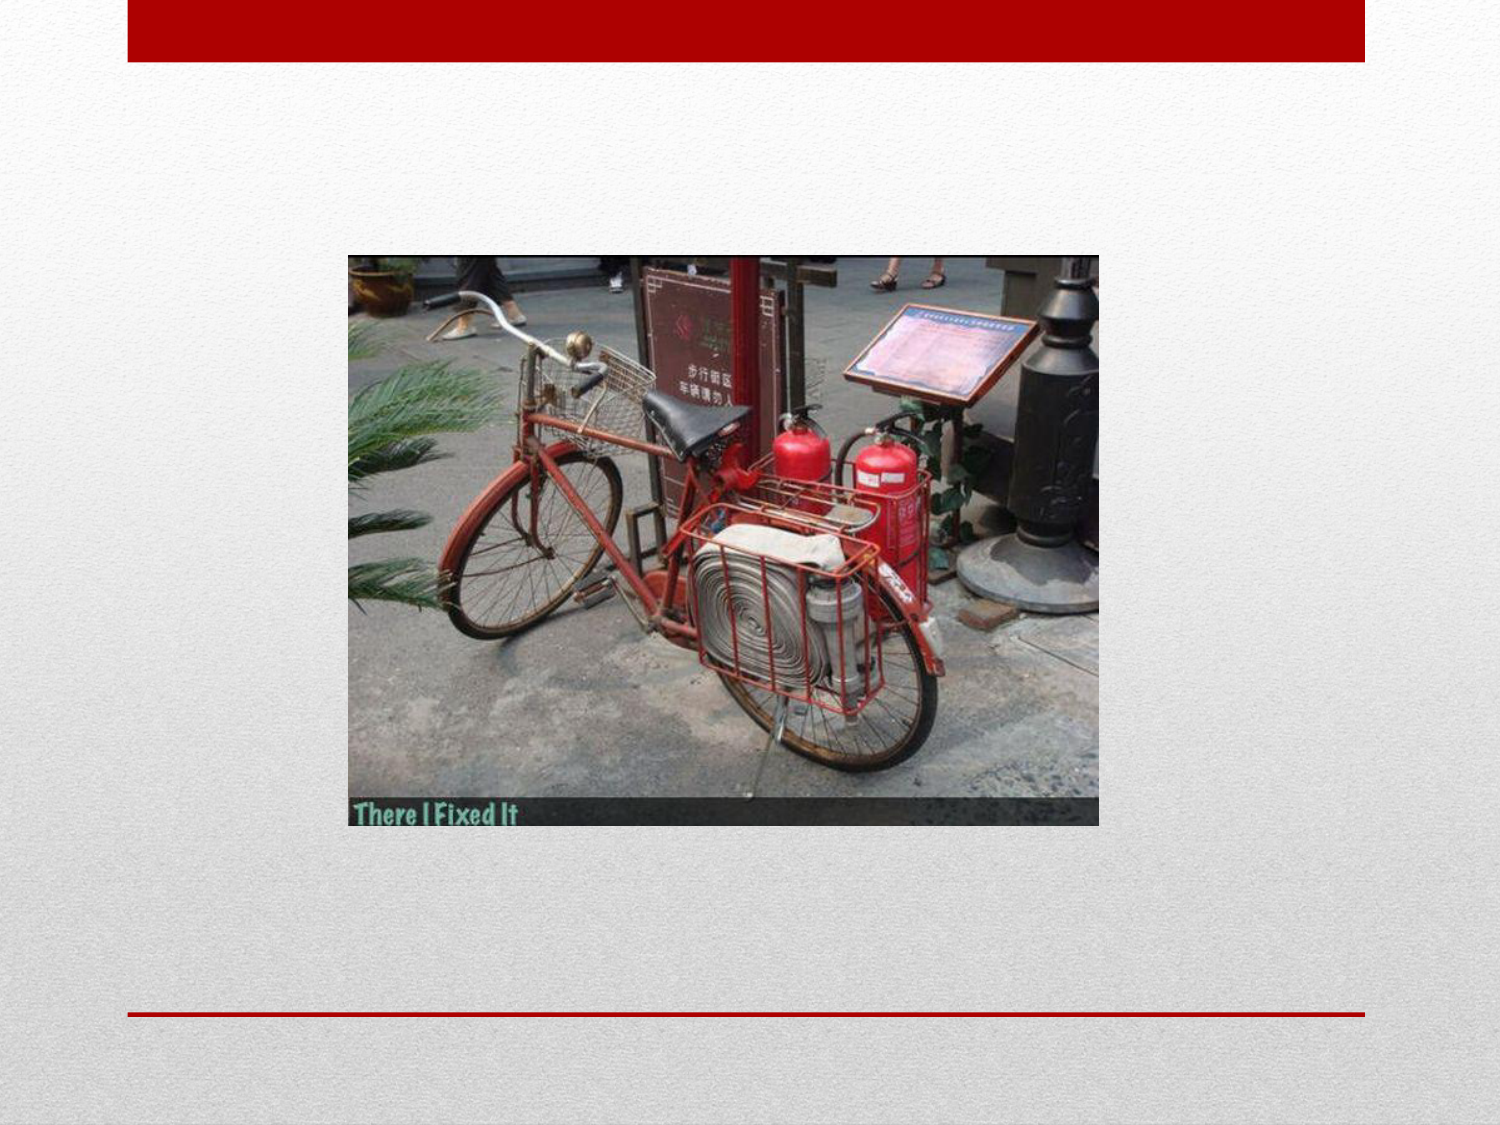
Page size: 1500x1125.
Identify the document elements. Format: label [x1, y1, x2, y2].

list [347, 254, 1100, 827]
